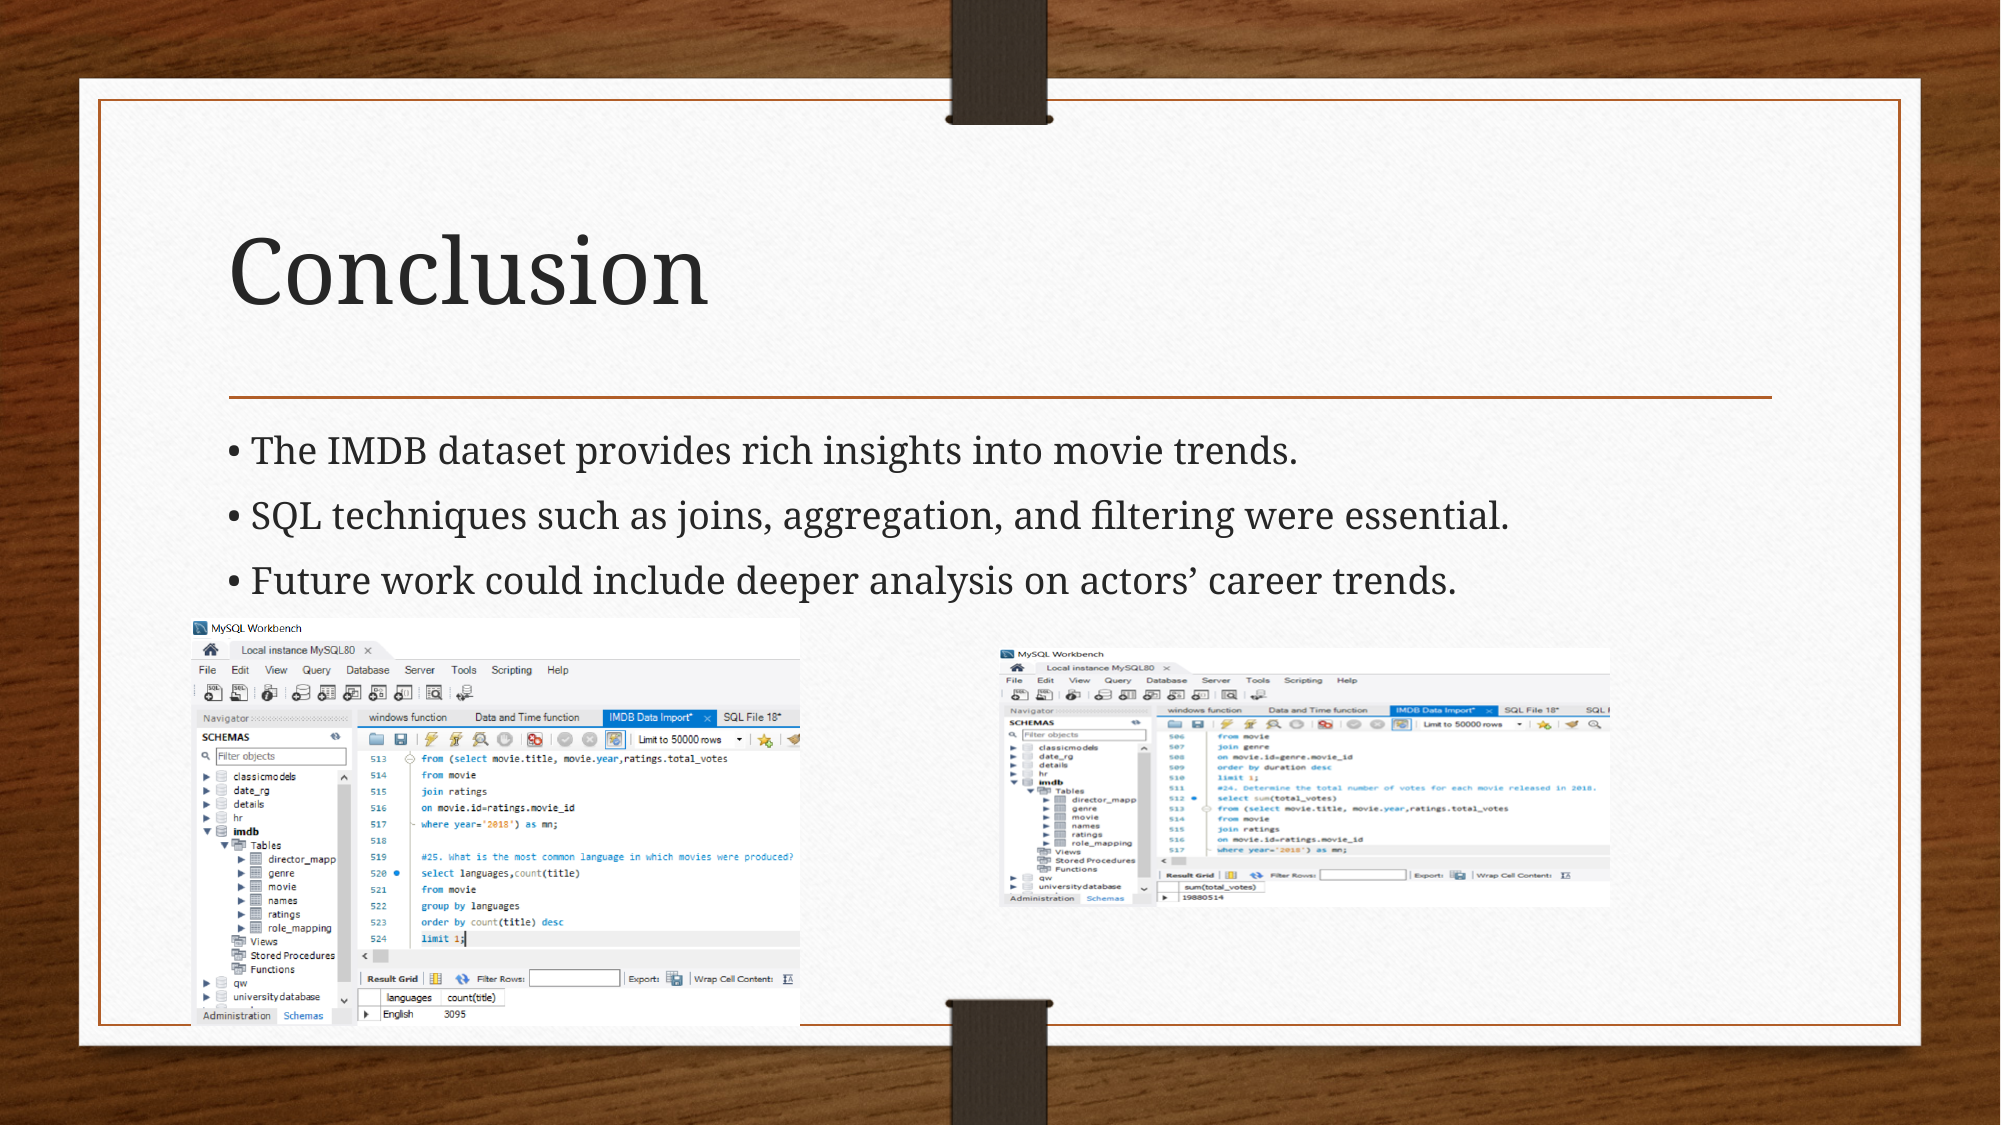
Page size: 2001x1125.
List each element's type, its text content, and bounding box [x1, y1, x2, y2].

picture [0, 0, 2001, 1125]
list • The IMDB dataset provides rich insights into movie trends. • SQL techniques such as joins, aggregation, and filtering were essential. • Future work could include deeper analysis on actors’ career trends. [212, 419, 1788, 964]
title Conclusion [212, 161, 1788, 375]
